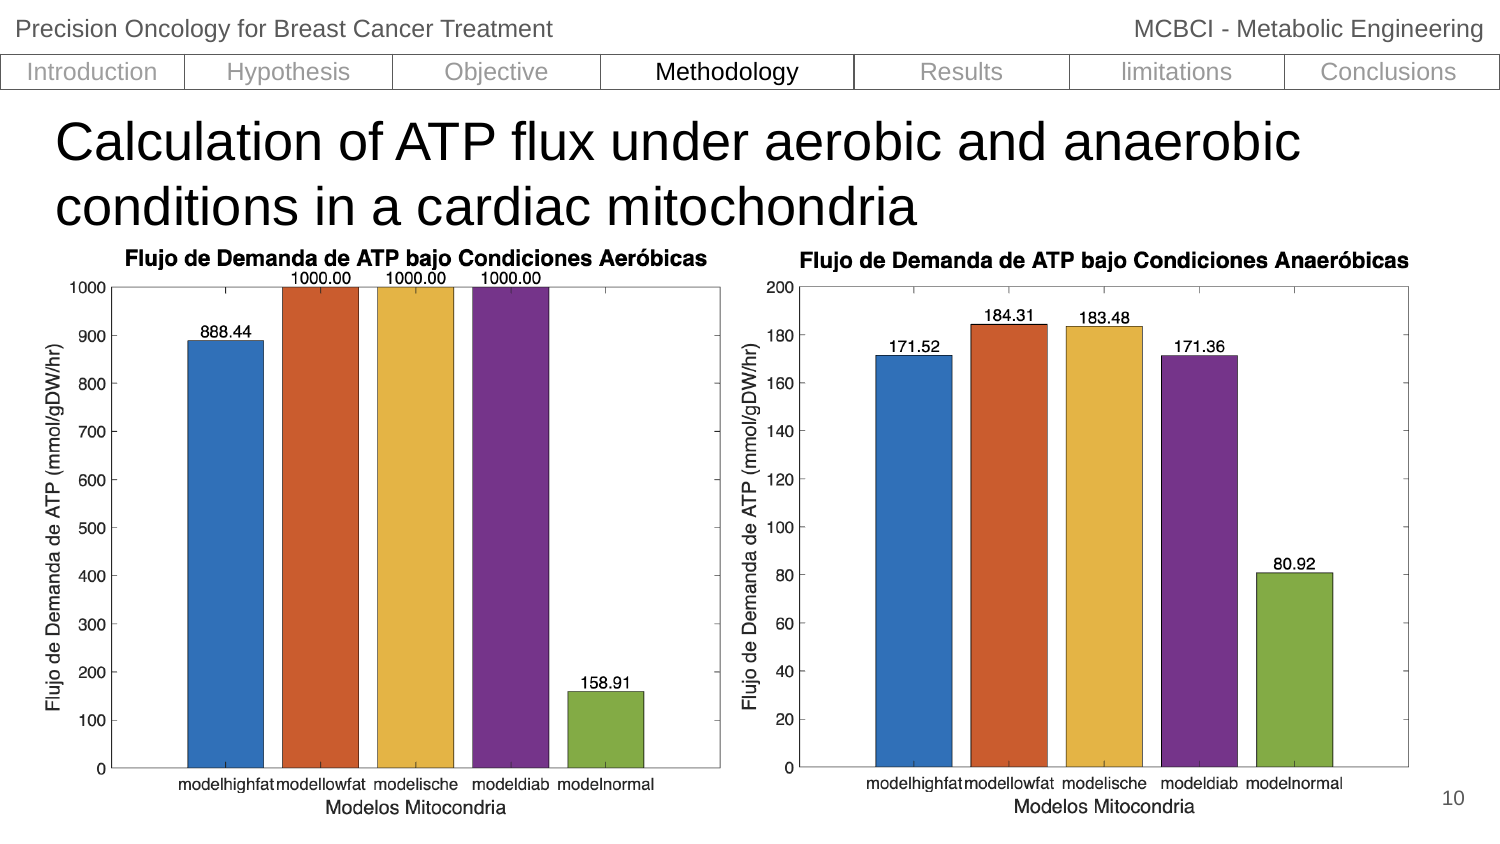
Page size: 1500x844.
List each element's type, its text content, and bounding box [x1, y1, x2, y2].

text_box Precision Oncology for Breast Cancer Treatment [0, 0, 683, 55]
picture [40, 231, 1430, 830]
table_header Objective [393, 55, 600, 89]
table_header Introduction [1, 55, 184, 89]
text_box Calculation of ATP flux under aerobic and anaerobic conditions in a cardiac mitochondria [40, 90, 1500, 290]
table_header limitations [1070, 55, 1284, 89]
table_header Results [855, 55, 1069, 89]
table_header Methodology [601, 55, 853, 89]
slide_number ‹#› [1434, 764, 1480, 830]
table_header Conclusions [1285, 55, 1499, 89]
text_box MCBCI - Metabolic Engineering [917, 0, 1500, 54]
table_header Hypothesis [185, 55, 392, 89]
